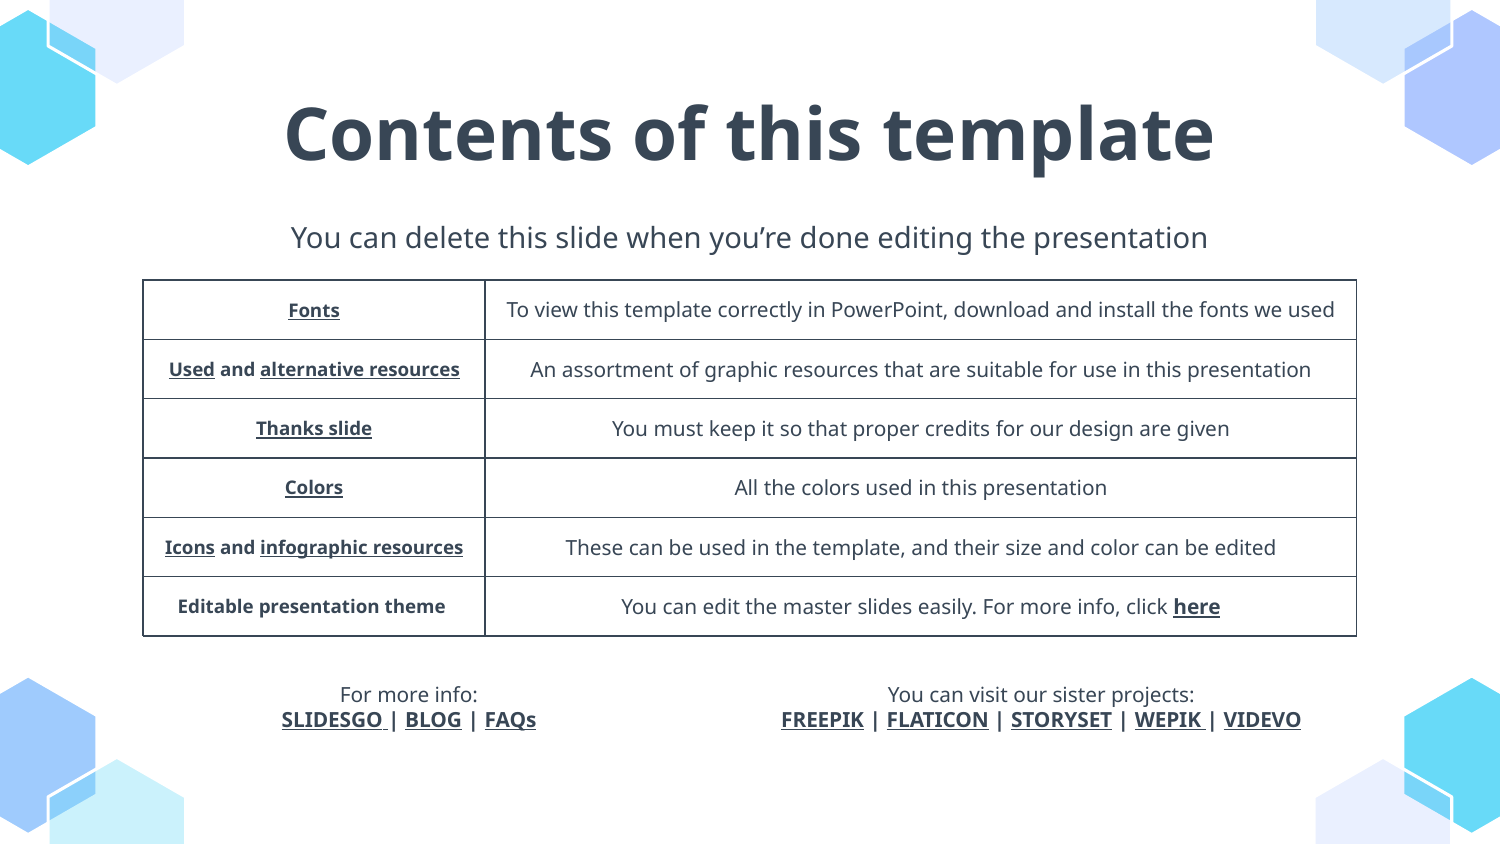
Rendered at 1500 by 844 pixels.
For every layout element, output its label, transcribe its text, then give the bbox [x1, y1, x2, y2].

table_cell You must keep it so that proper credits for our design are given [486, 399, 1356, 457]
table_cell Colors [144, 459, 484, 517]
table_cell An assortment of graphic resources that are suitable for use in this presentation [486, 340, 1356, 398]
table_header To view this template correctly in PowerPoint, download and install the fonts we used [486, 281, 1356, 339]
table_cell Editable presentation theme [144, 577, 484, 635]
list You can delete this slide when you’re done editing the presentation [118, 199, 1382, 265]
text_box For more info: SLIDESGO | BLOG | FAQs [143, 666, 675, 742]
text_box You can visit our sister projects: FREEPIK | FLATICON | STORYSET | WEPIK | VIDEVO [725, 666, 1357, 742]
title Contents of this template [118, 72, 1382, 167]
table_cell Thanks slide [144, 399, 484, 457]
table_cell You can edit the master slides easily. For more info, click here [486, 577, 1356, 635]
table_cell These can be used in the template, and their size and color can be edited [486, 518, 1356, 576]
table_cell Used and alternative resources [144, 340, 484, 398]
table_header Fonts [144, 281, 484, 339]
table_cell Icons and infographic resources [144, 518, 484, 576]
table_cell All the colors used in this presentation [486, 459, 1356, 517]
